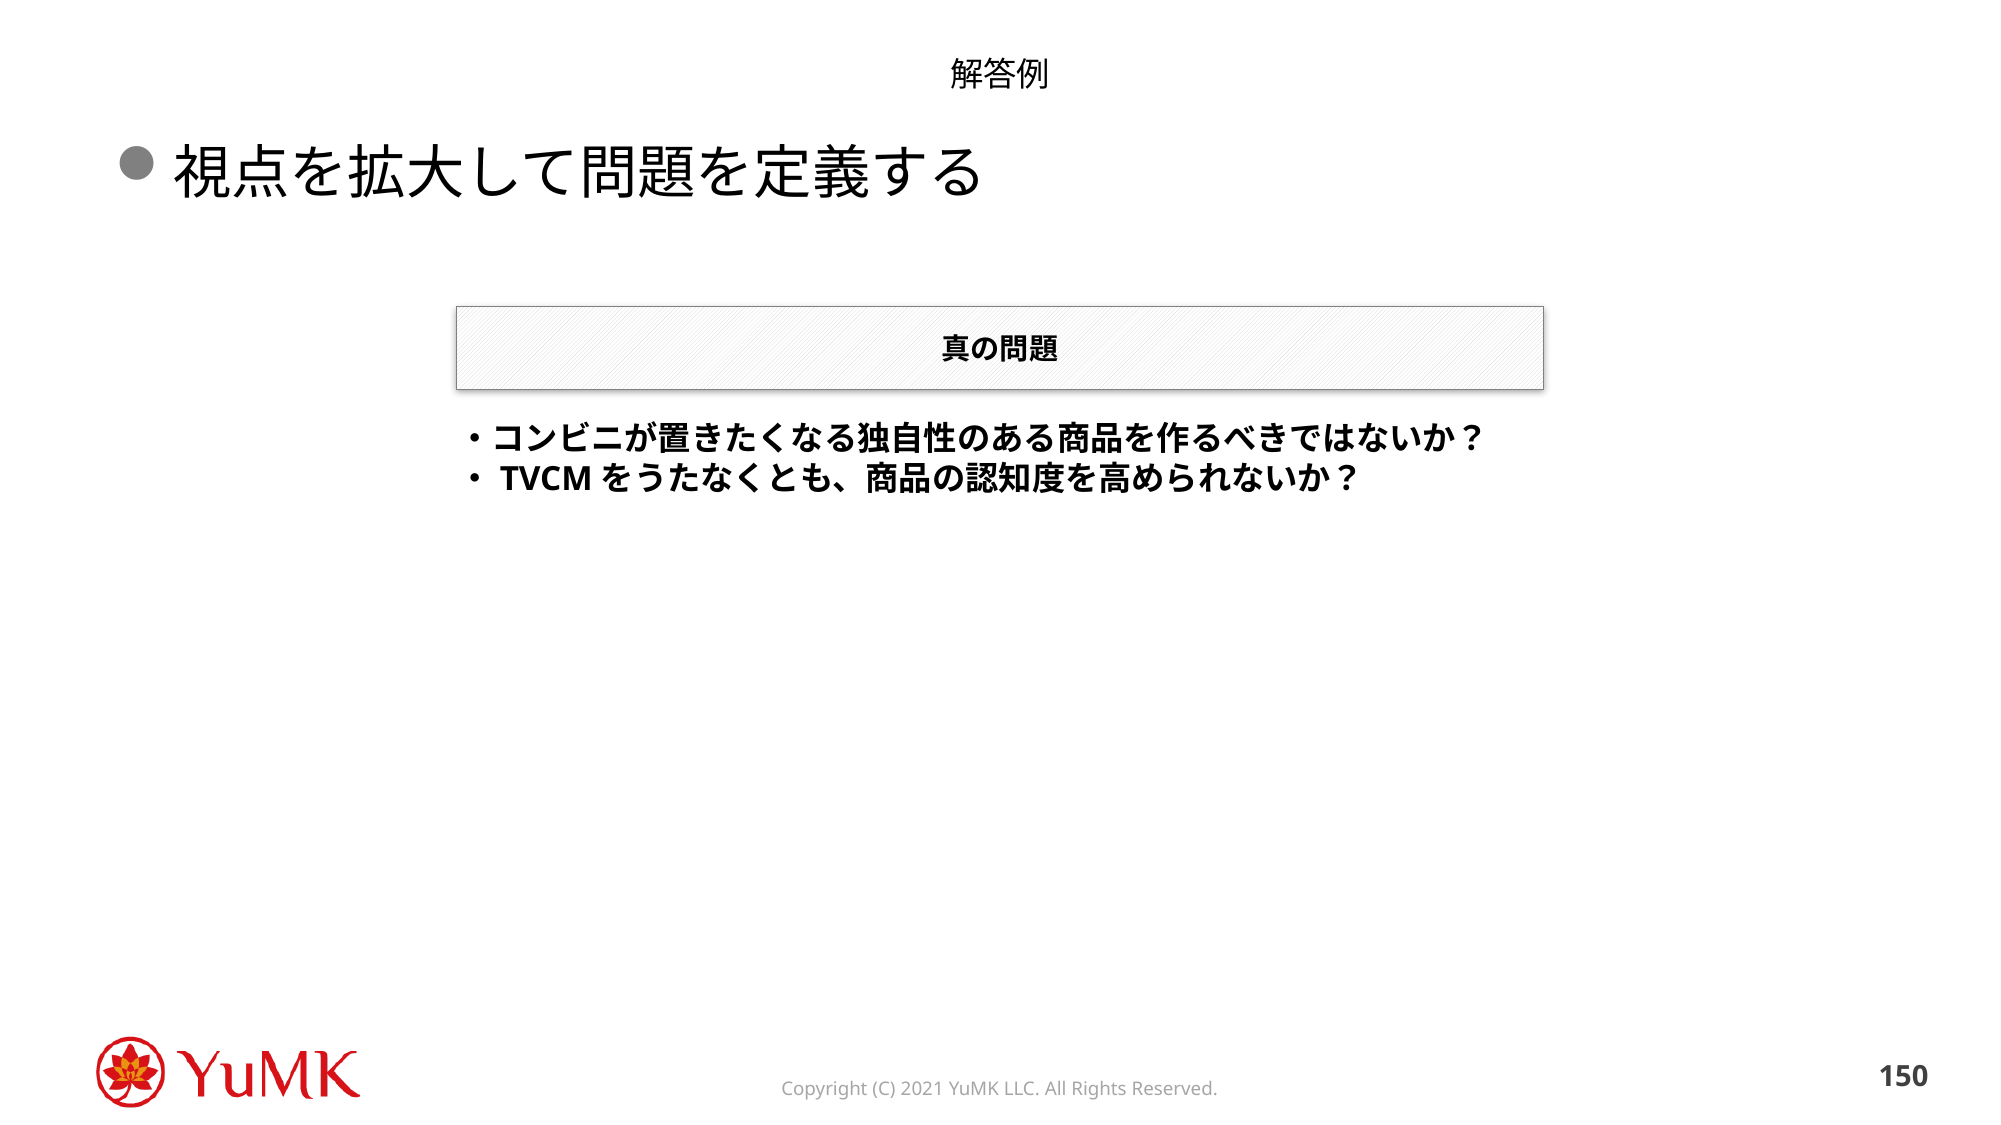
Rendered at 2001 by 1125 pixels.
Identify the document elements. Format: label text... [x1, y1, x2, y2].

text_box 真の問題 [454, 305, 1545, 391]
picture [90, 1035, 365, 1108]
title 解答例 [99, 32, 1900, 113]
text_box ・コンビニが置きたくなる独自性のある商品を作るべきではないか？ ・TVCMをうたなくとも、商品の認知度を高められないか？ [443, 410, 1505, 505]
list 視点を拡大して問題を定義する [99, 128, 1900, 997]
slide_number 149 [1477, 1047, 1944, 1108]
